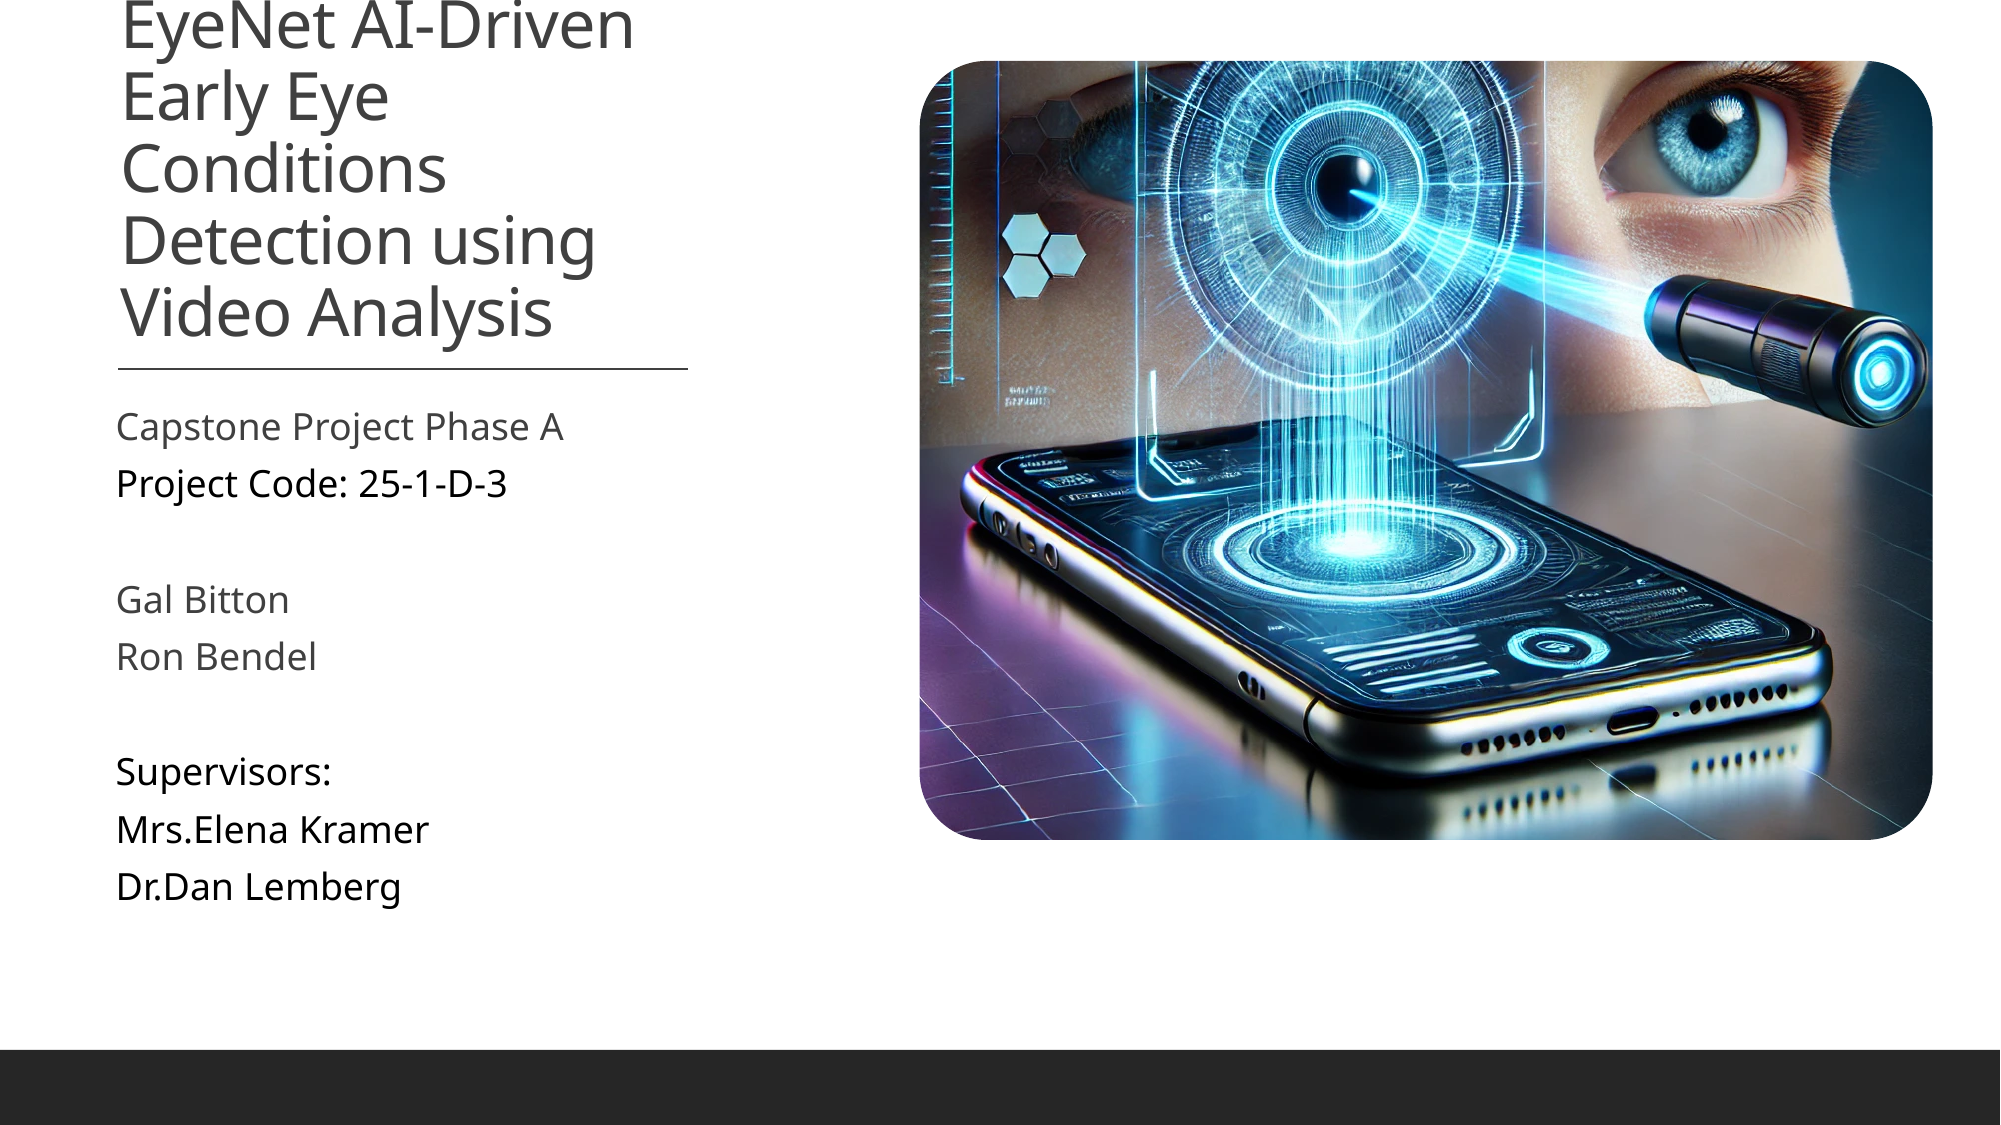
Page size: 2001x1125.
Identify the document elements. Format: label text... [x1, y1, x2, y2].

title EyeNet AI-Driven Early Eye Conditions Detection using Video Analysis [105, 120, 711, 359]
text_box [0, 0, 2000, 1049]
text_box [0, 1049, 2000, 1125]
text_box Capstone Project Phase A Project Code: 25-1-D-3 Gal Bitton Ron Bendel Supervisors: Mrs.Elena Kramer Dr.Dan Lemberg [115, 395, 721, 964]
picture [919, 60, 1934, 841]
